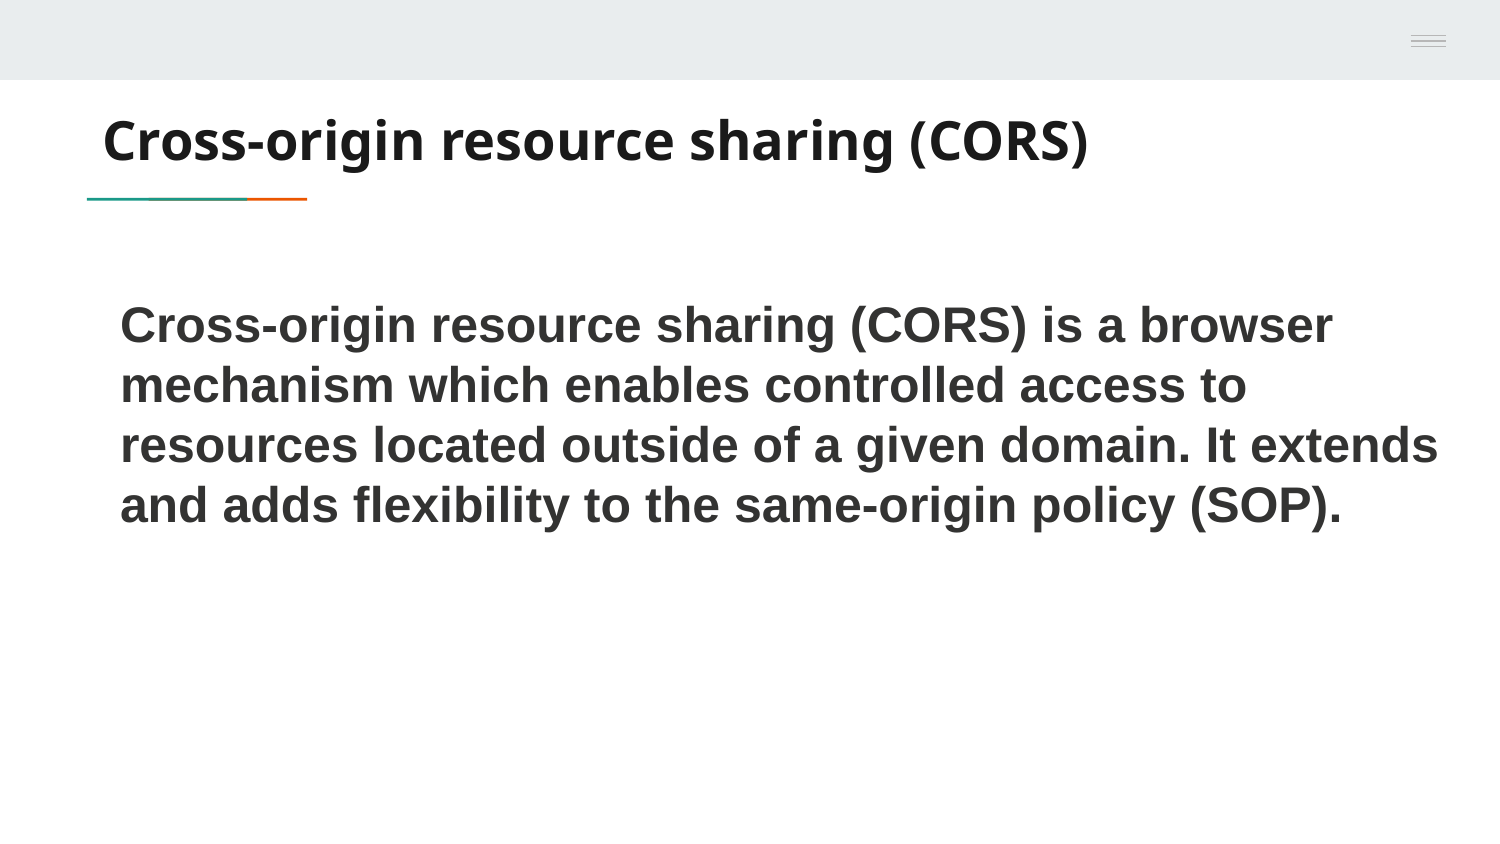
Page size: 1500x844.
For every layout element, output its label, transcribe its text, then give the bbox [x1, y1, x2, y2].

text_box Cross-origin resource sharing (CORS) is a browser mechanism which enables controlled access to resources located outside of a given domain. It extends and adds flexibility to the same-origin policy (SOP). [105, 277, 1466, 685]
title Cross-origin resource sharing (CORS) [87, 91, 1349, 180]
